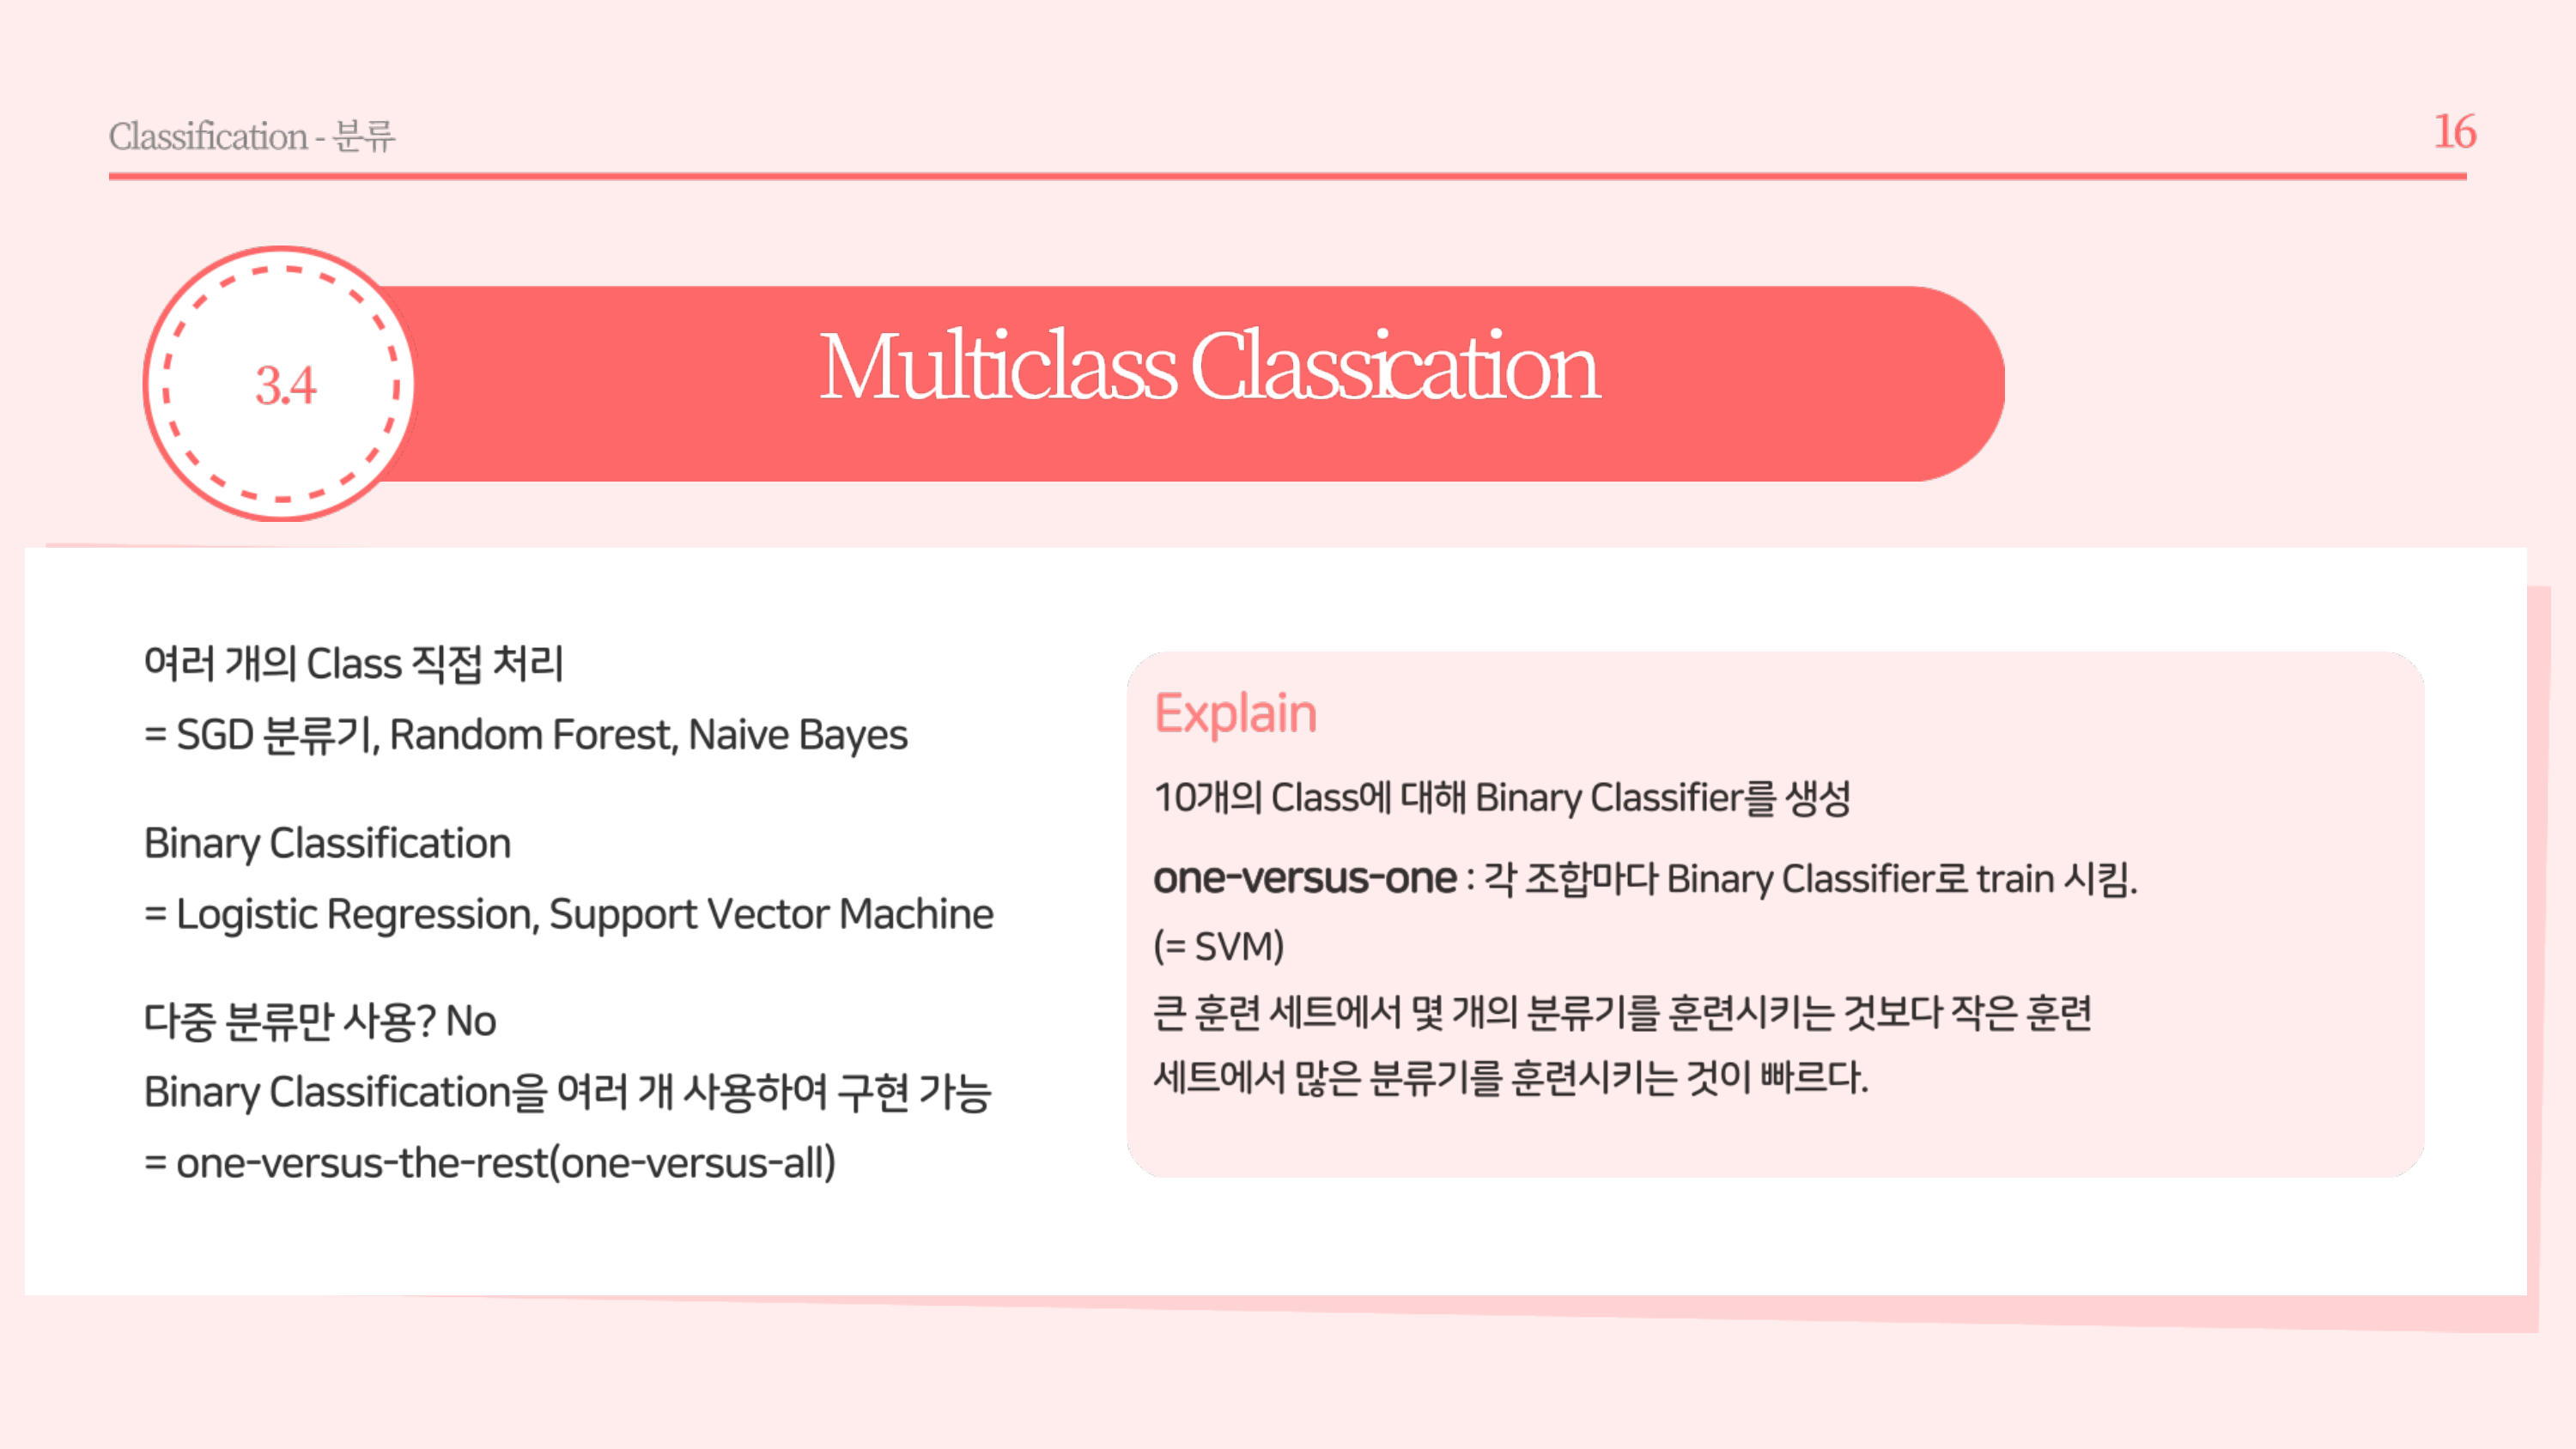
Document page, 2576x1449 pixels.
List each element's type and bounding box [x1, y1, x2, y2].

picture [420, 295, 1647, 458]
picture [1145, 670, 1872, 839]
text_box [109, 163, 2467, 190]
text_box [143, 246, 420, 523]
text_box [24, 542, 2551, 1333]
picture [2421, 90, 2499, 172]
picture [136, 986, 1012, 1221]
picture [103, 104, 412, 169]
picture [227, 339, 340, 430]
text_box [1127, 652, 2425, 1178]
picture [136, 629, 929, 793]
text_box [423, 286, 2005, 482]
picture [136, 809, 1024, 973]
picture [1146, 841, 2160, 1133]
